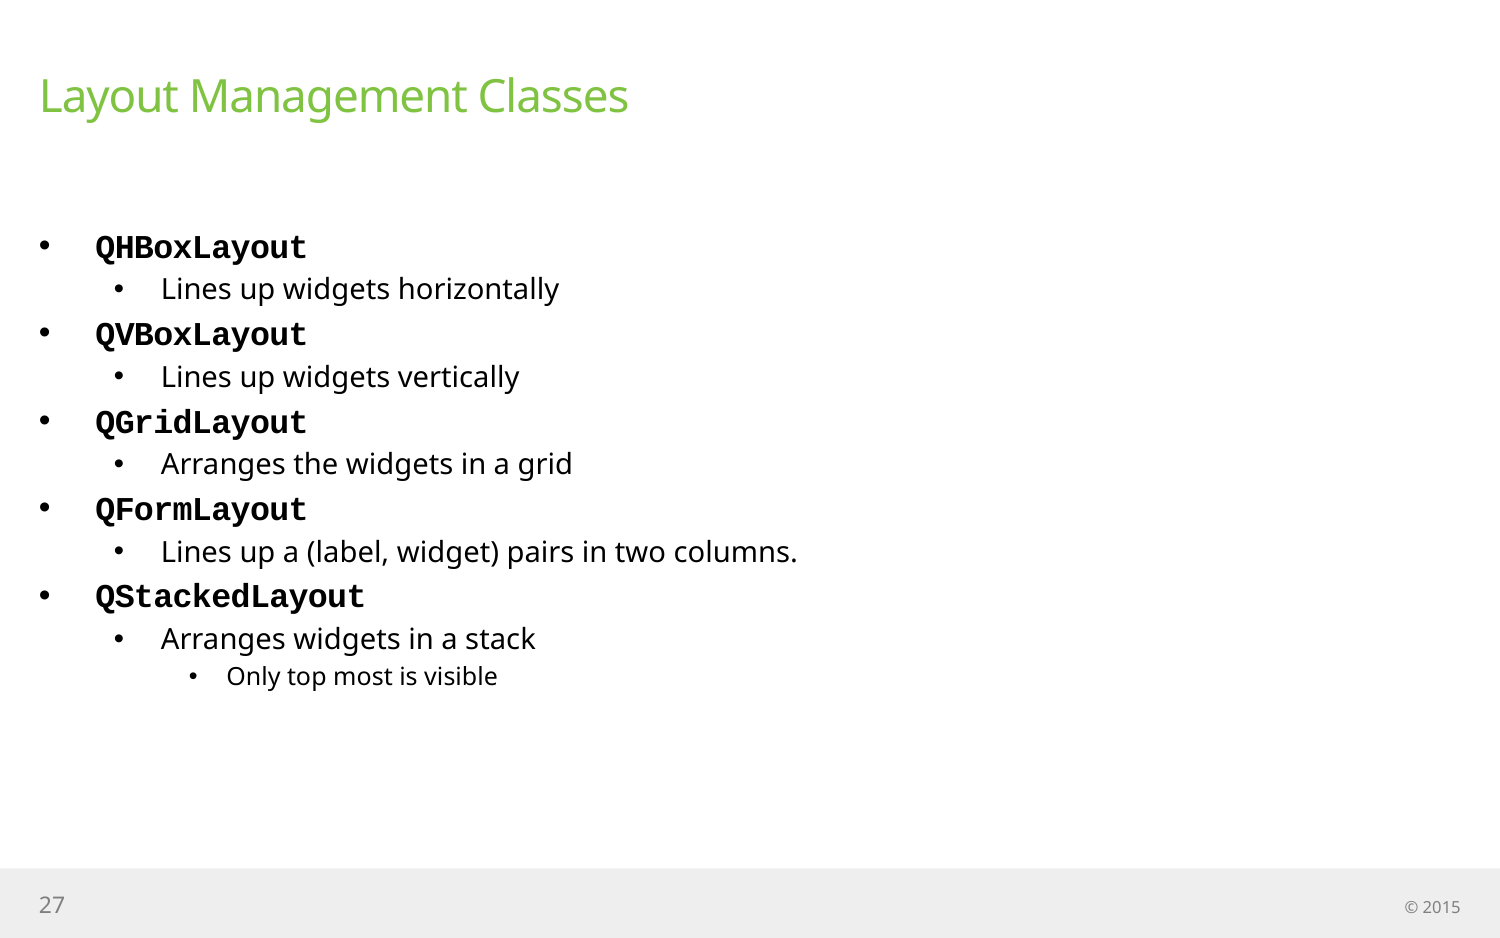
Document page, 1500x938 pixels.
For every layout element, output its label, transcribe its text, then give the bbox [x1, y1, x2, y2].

list QHBoxLayout Lines up widgets horizontally QVBoxLayout Lines up widgets vertically QGridLayout Arranges the widgets in a grid QFormLayout Lines up a (label, widget) pairs in two columns. QStackedLayout Arranges widgets in a stack Only top most is visible [39, 224, 1471, 846]
slide_number 27 [39, 892, 410, 921]
footer © 2015 [1188, 896, 1461, 917]
title Layout Management Classes [39, 66, 1052, 195]
